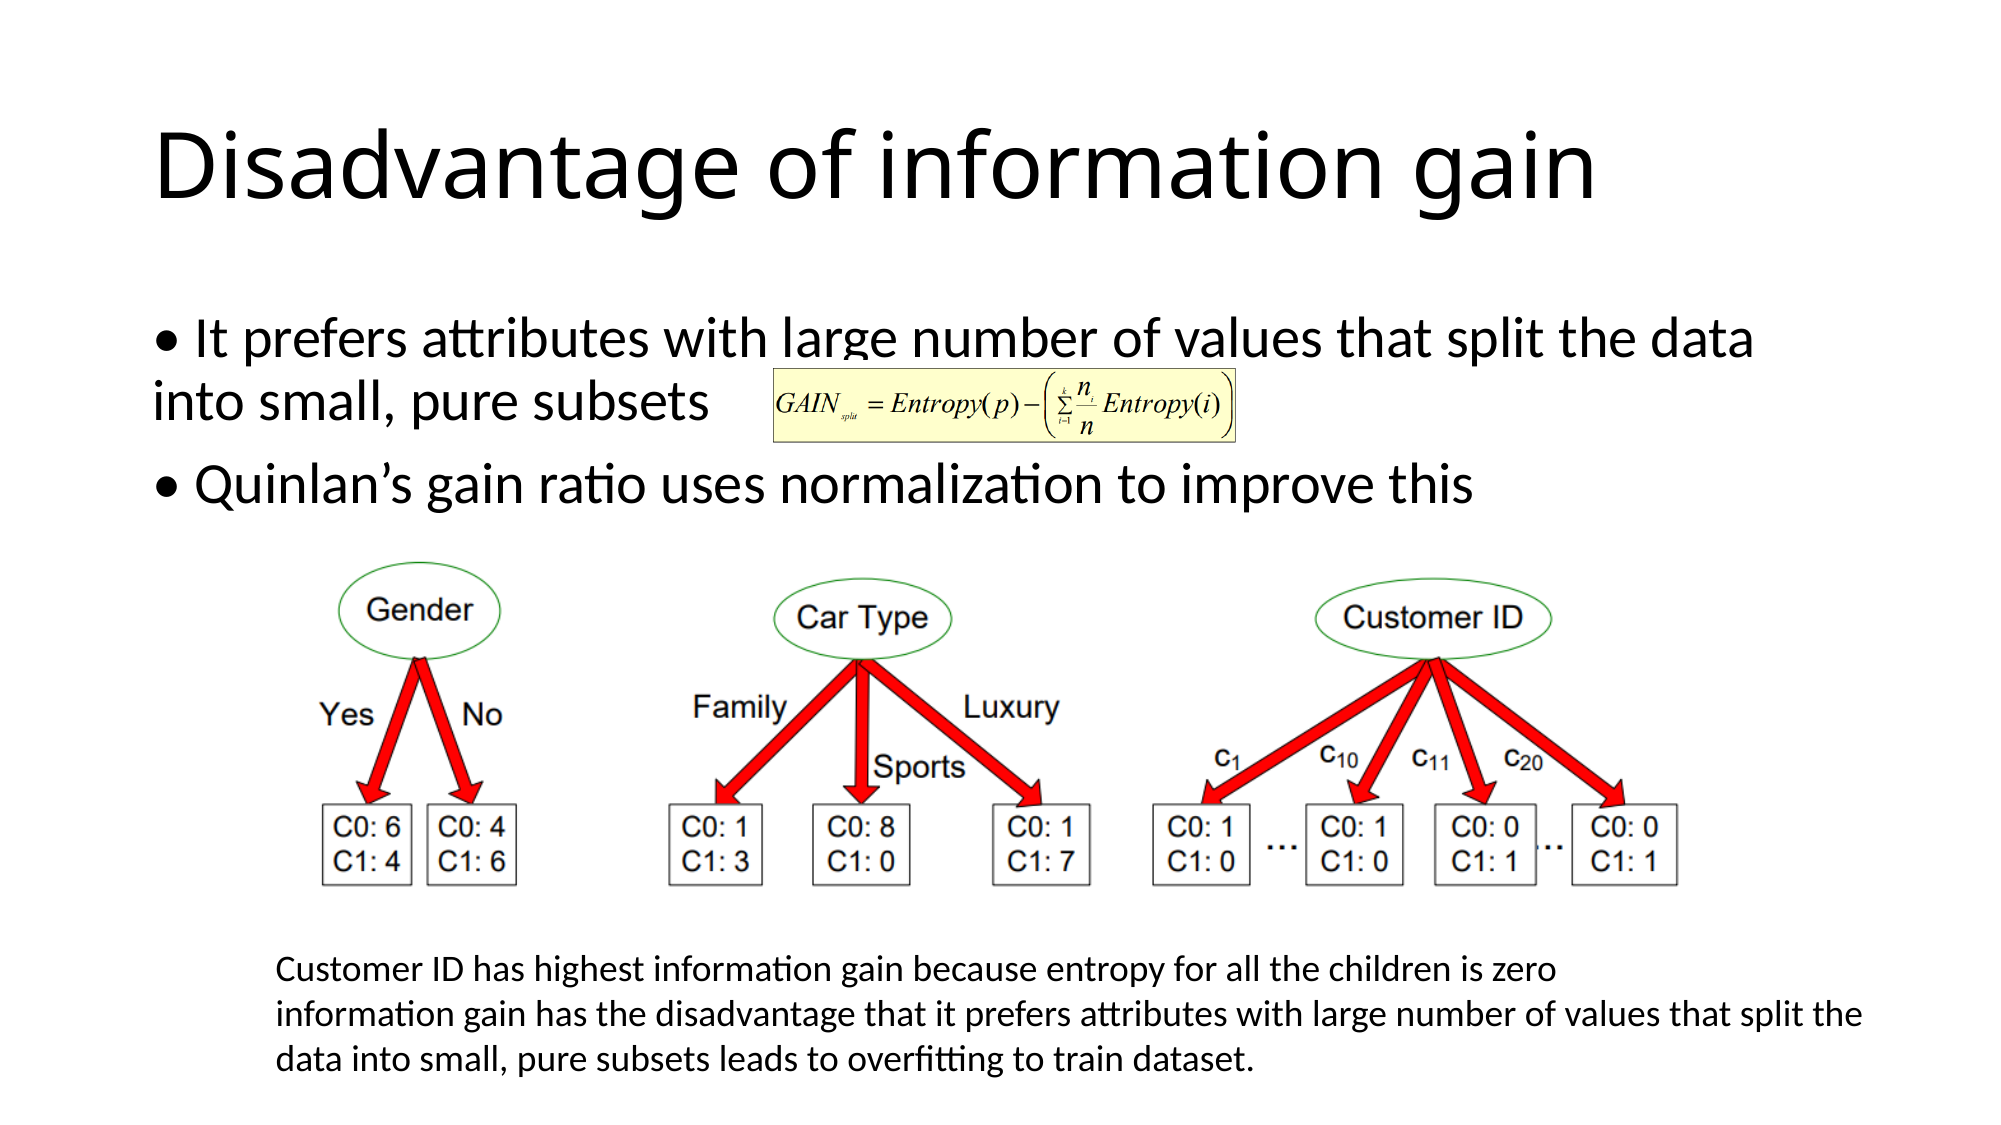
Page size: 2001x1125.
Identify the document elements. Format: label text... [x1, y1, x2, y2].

title Disadvantage of information gain [137, 59, 1863, 278]
picture [224, 539, 1736, 907]
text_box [762, 360, 1252, 447]
list • It prefers attributes with large number of values that split the data into small, pure subsets • Quinlan’s gain ratio uses normalization to improve this [137, 299, 1863, 1014]
text_box Customer ID has highest information gain because entropy for all the children is zero information gain has the disadvantage that it prefers attributes with large number of values that split the data into small, pure subsets leads to overfitting to train dataset. [260, 936, 1905, 1087]
